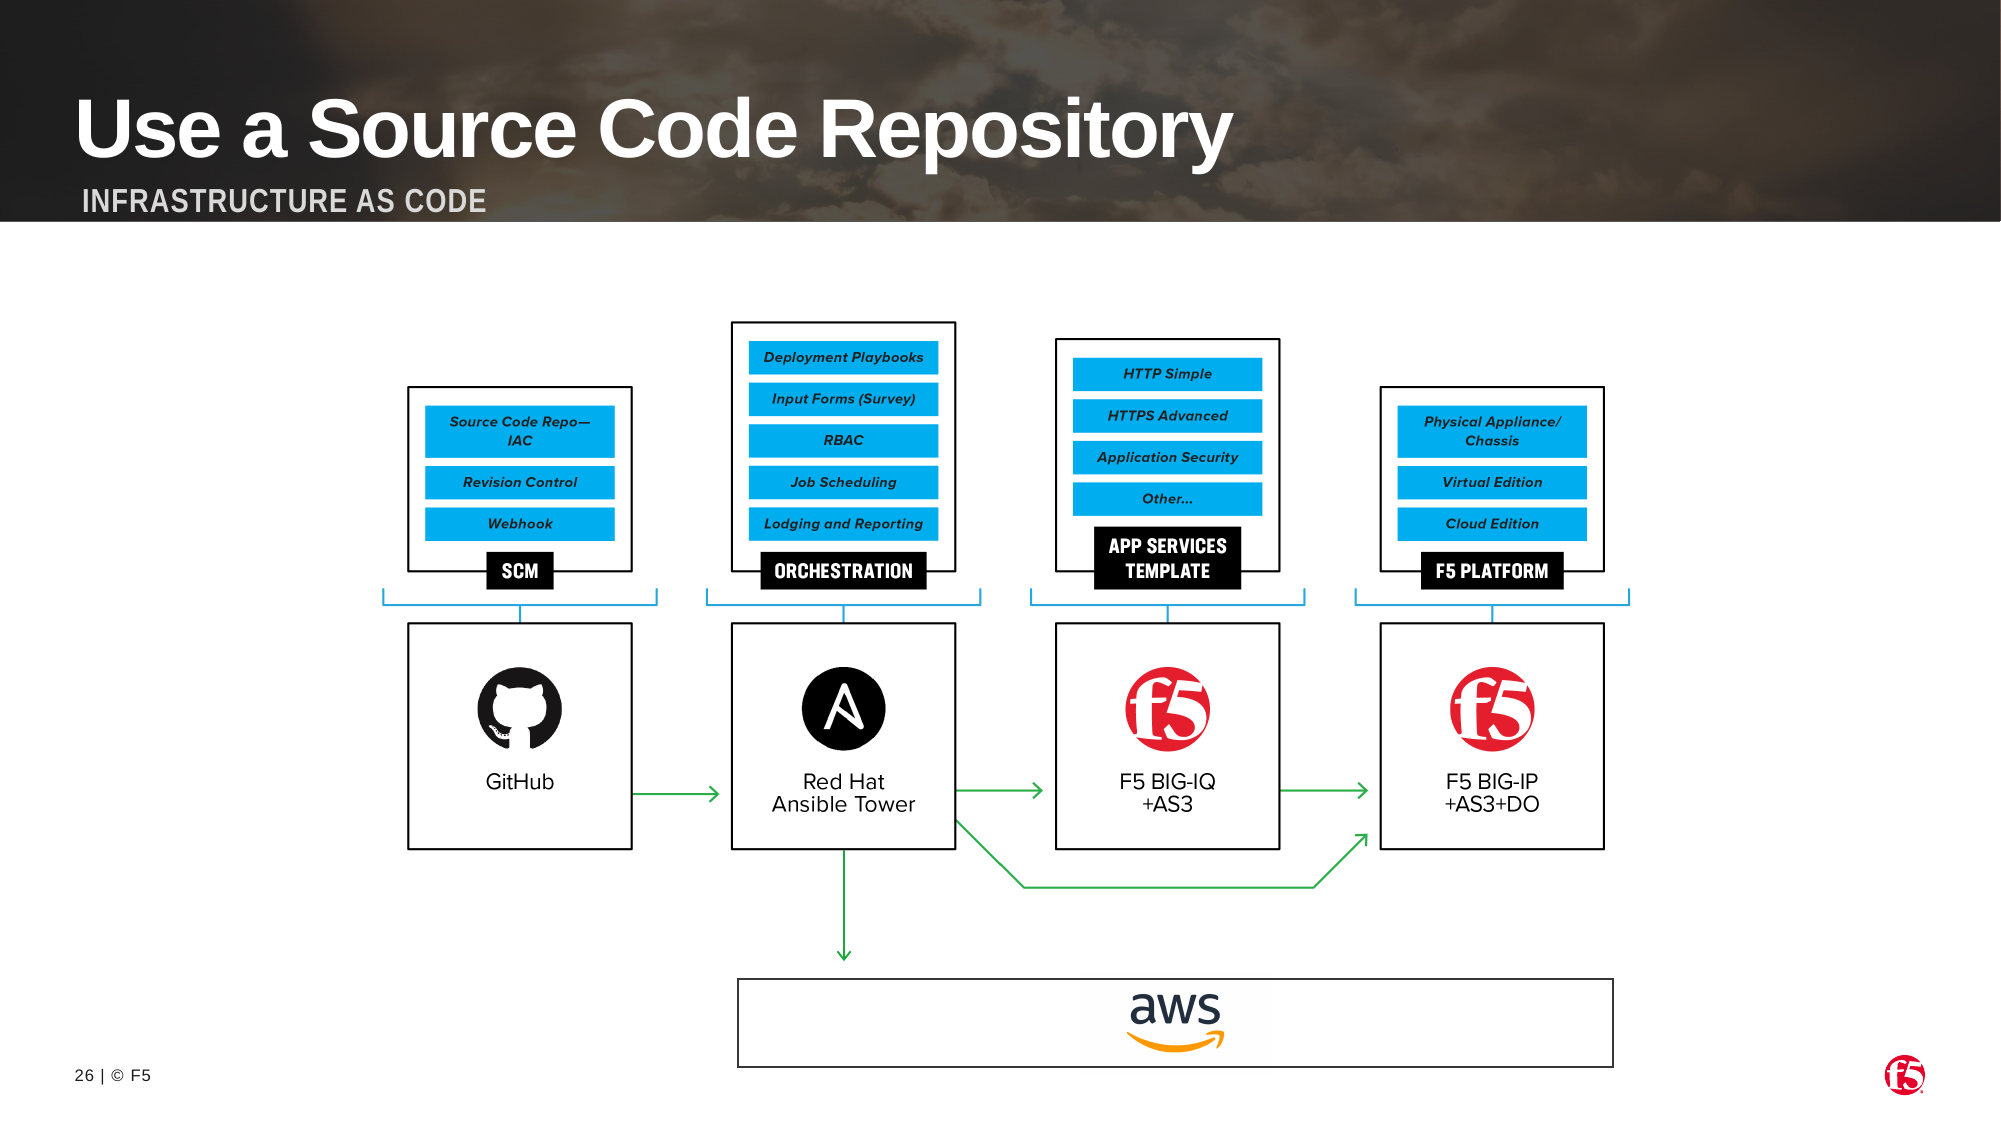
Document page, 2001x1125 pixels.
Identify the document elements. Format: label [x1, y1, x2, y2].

text_box [737, 972, 1613, 1074]
picture [313, 246, 1687, 962]
text_box [0, 0, 2000, 223]
